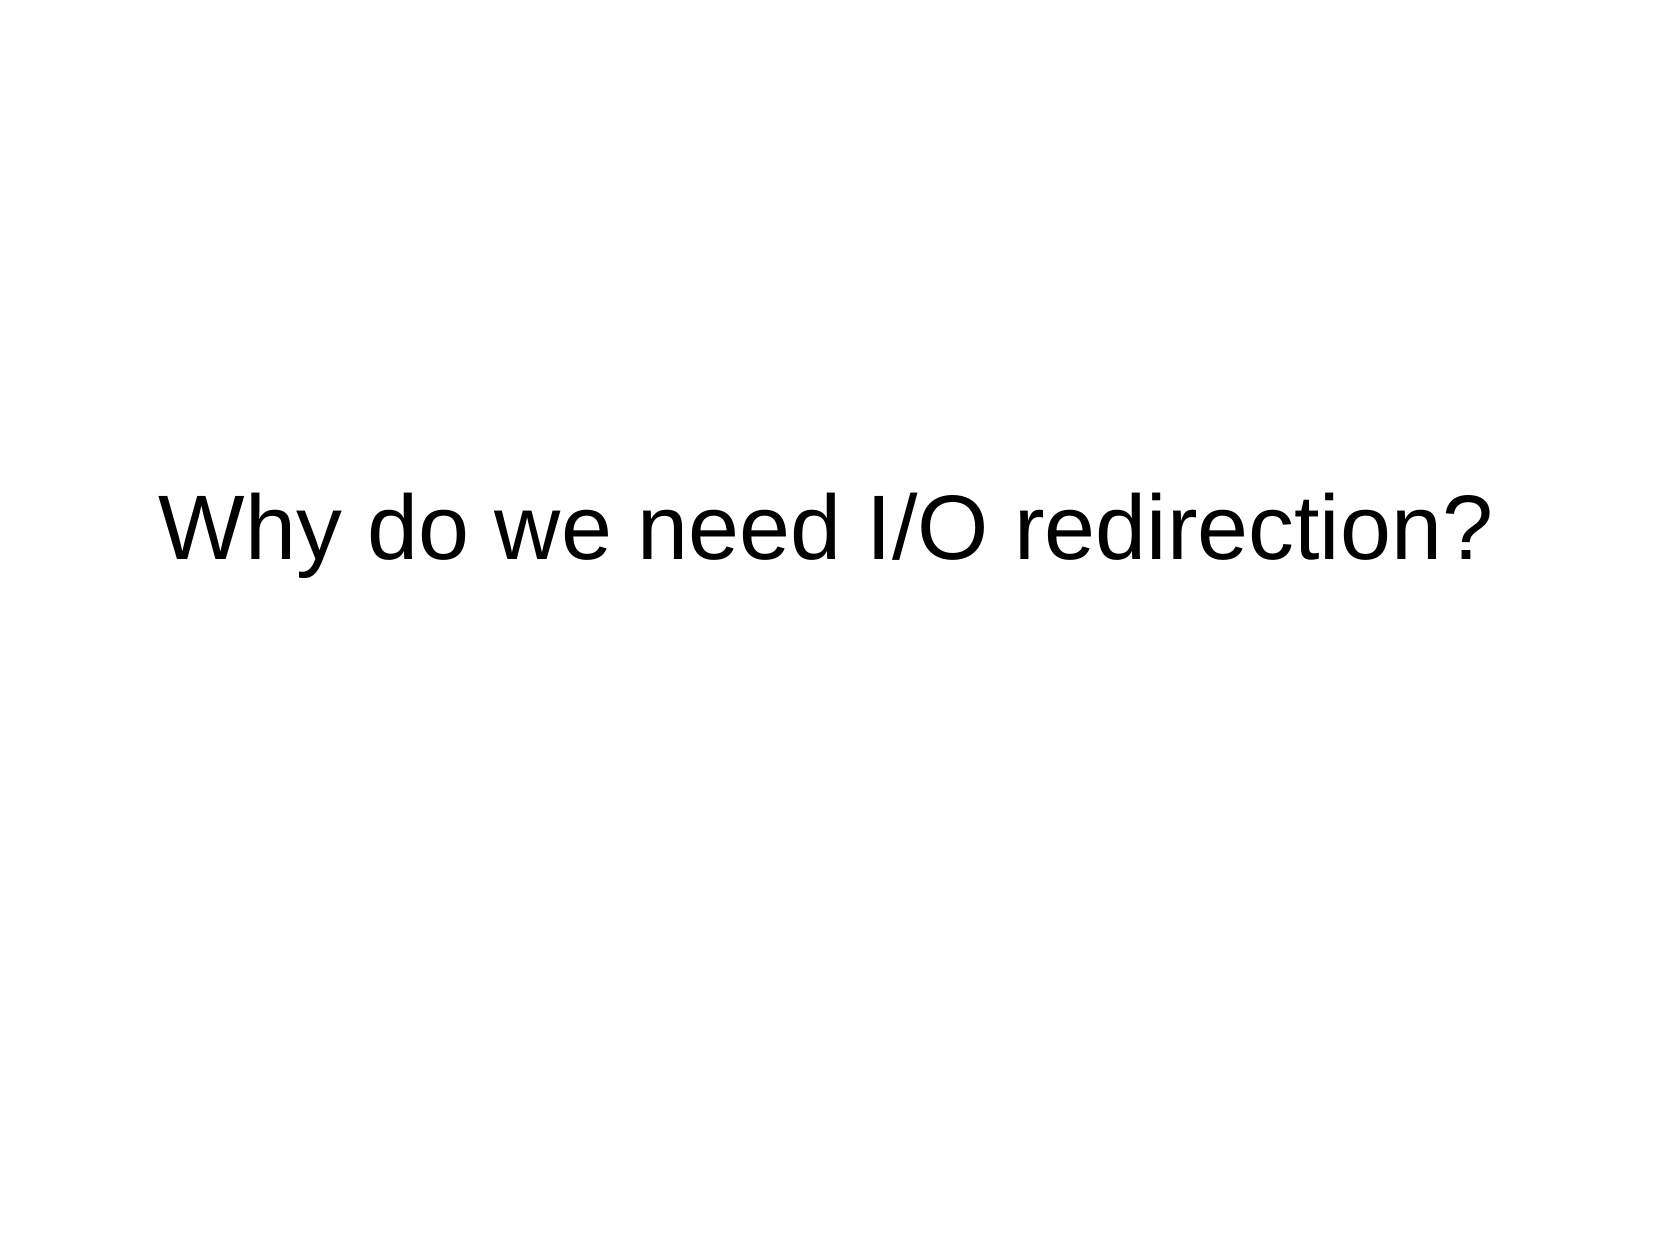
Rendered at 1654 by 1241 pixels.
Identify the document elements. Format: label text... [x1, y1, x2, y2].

subtitle Why do we need I/O redirection? [82, 49, 1571, 1010]
